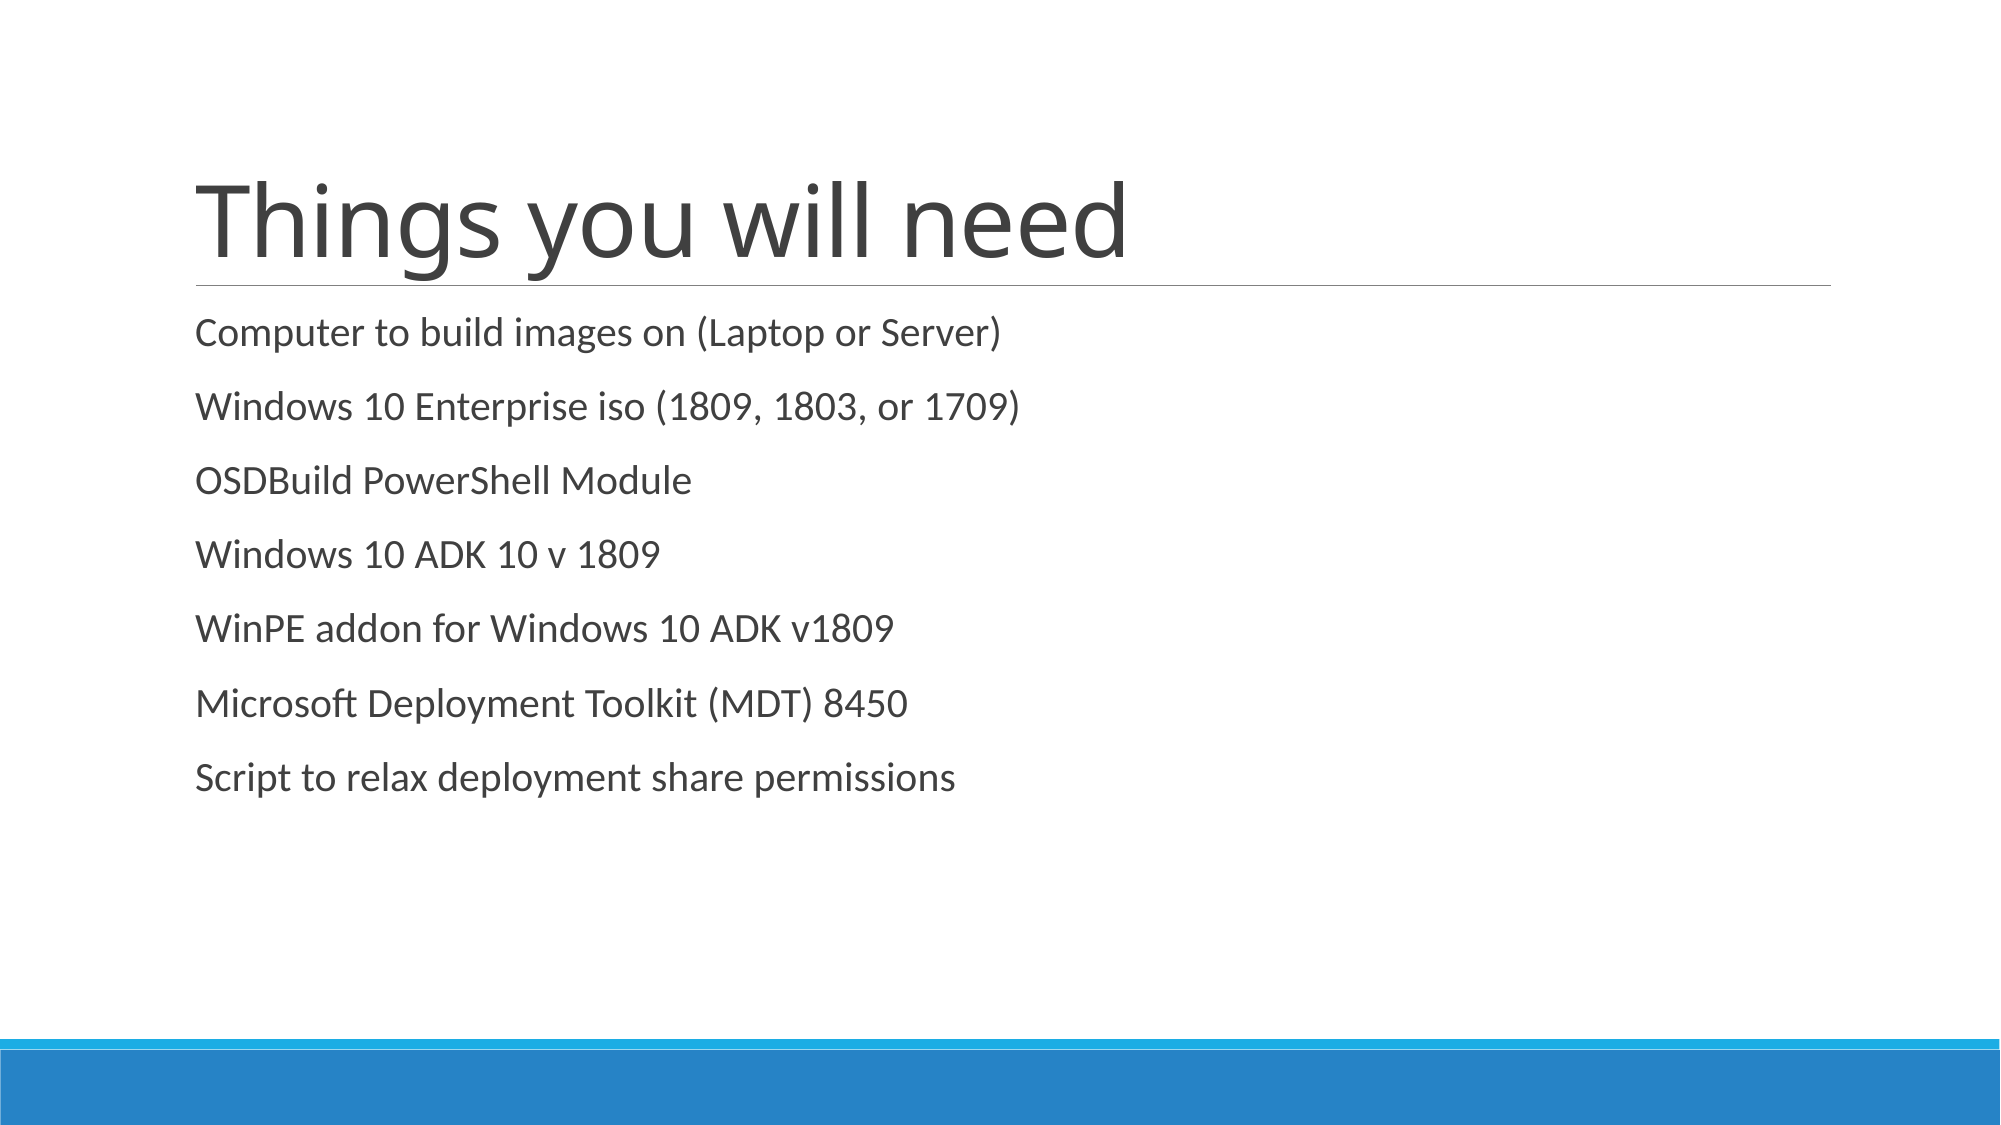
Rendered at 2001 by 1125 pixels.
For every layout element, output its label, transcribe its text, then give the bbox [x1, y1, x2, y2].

title Things you will need [180, 47, 1830, 285]
list Computer to build images on (Laptop or Server) Windows 10 Enterprise iso (1809, 1803, or 1709) OSDBuild PowerShell Module Windows 10 ADK 10 v 1809 WinPE addon for Windows 10 ADK v1809 Microsoft Deployment Toolkit (MDT) 8450 Script to relax deployment share permissions [180, 302, 1830, 963]
